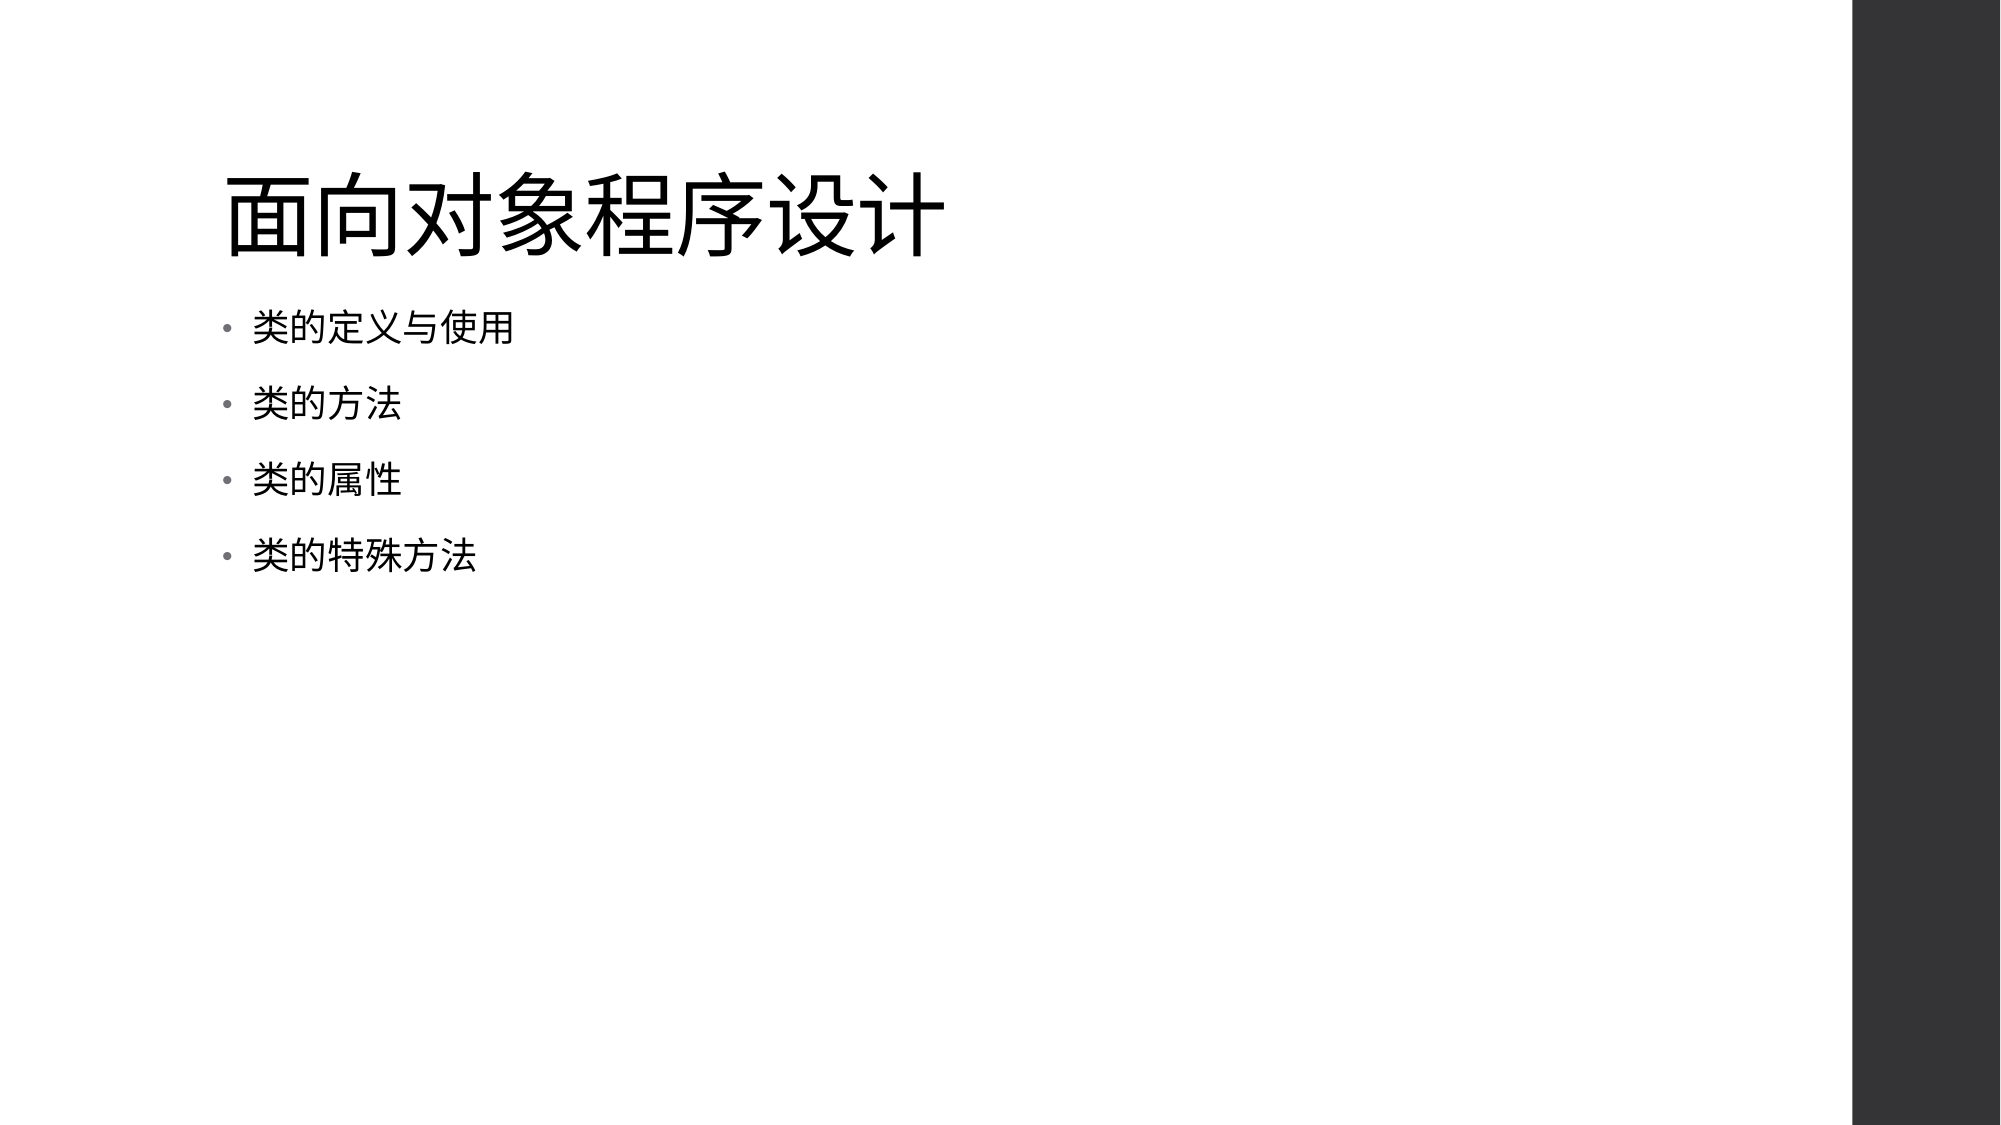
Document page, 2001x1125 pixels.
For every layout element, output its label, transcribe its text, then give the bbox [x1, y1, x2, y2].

title 面向对象程序设计 [206, 60, 1797, 278]
list 类的定义与使用 类的方法 类的属性 类的特殊方法 [206, 299, 1617, 1014]
